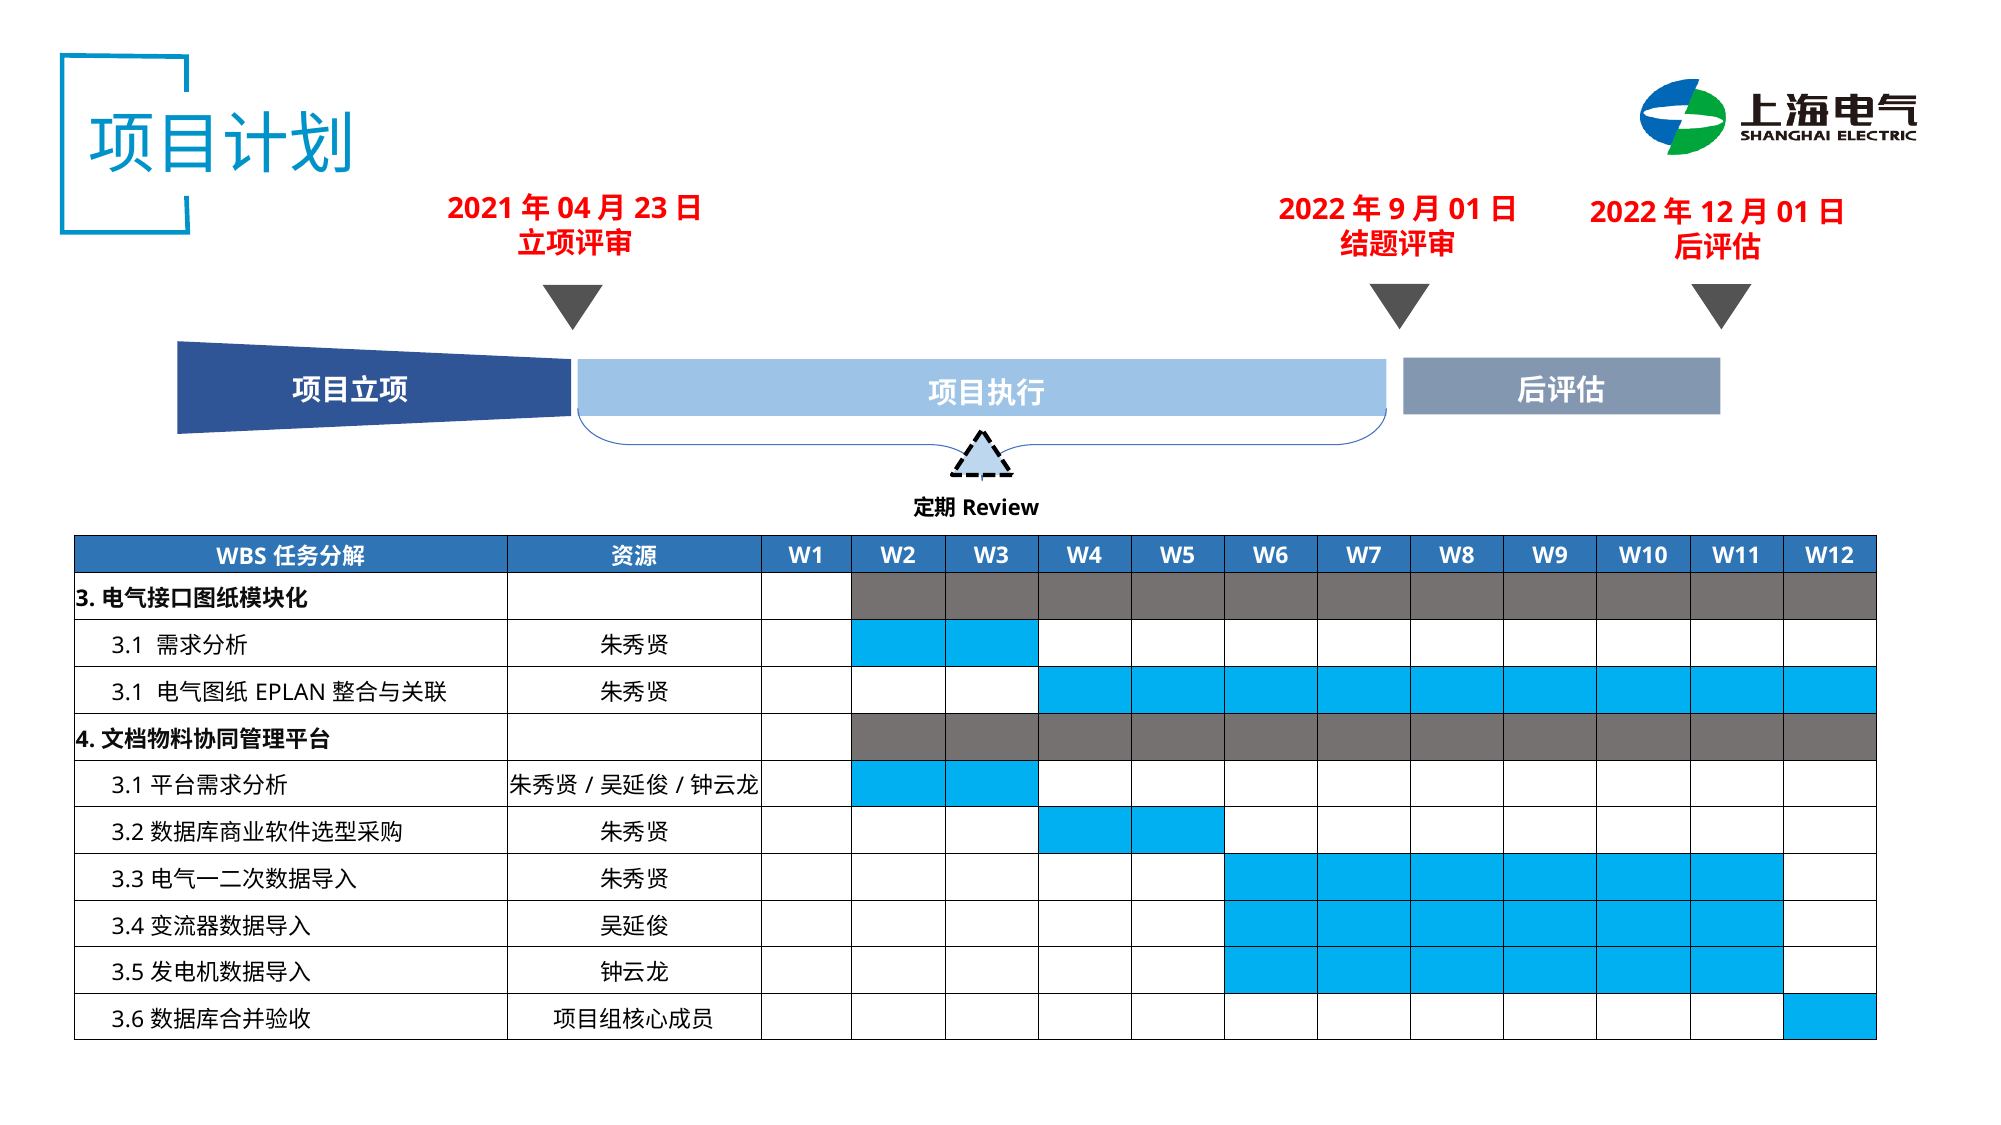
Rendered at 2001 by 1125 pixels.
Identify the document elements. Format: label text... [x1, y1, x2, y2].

table_cell [1504, 807, 1596, 853]
table_cell [1411, 667, 1503, 713]
table_cell [1225, 947, 1317, 993]
table_cell 3.2数据库商业软件选型采购 [75, 807, 507, 853]
table_cell [852, 994, 945, 1039]
table_cell [1318, 620, 1410, 666]
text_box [177, 285, 1734, 434]
table_cell 朱秀贤 [508, 854, 761, 900]
table_cell [762, 994, 851, 1039]
table_header WBS任务分解 [75, 536, 507, 572]
table_cell [1691, 854, 1783, 900]
text_box 2022年12月01日 后评估 [1575, 185, 1862, 271]
text_box [986, 434, 1372, 455]
table_cell [946, 901, 1038, 946]
table_cell [1411, 901, 1503, 946]
table_cell [1225, 620, 1317, 666]
table_cell [1784, 761, 1876, 806]
table_cell [1597, 854, 1690, 900]
table_cell 3.1平台需求分析 [75, 761, 507, 806]
table_cell [1225, 714, 1317, 760]
table_header W3 [946, 536, 1038, 572]
table_cell [946, 807, 1038, 853]
table_cell [1225, 994, 1317, 1039]
text_box 项目计划 [74, 93, 1538, 189]
table_cell [852, 947, 945, 993]
picture [1640, 76, 1925, 157]
table_cell [946, 761, 1038, 806]
table_cell 3.1 电气图纸EPLAN整合与关联 [75, 667, 507, 713]
table_cell [852, 620, 945, 666]
table_cell [1597, 667, 1690, 713]
table_cell [946, 620, 1038, 666]
table_cell [762, 620, 851, 666]
table_cell [1132, 807, 1224, 853]
table_cell [1597, 807, 1690, 853]
table_header W8 [1411, 536, 1503, 572]
table_cell [1504, 573, 1596, 619]
table_cell [1225, 807, 1317, 853]
table_cell [1039, 901, 1131, 946]
text_box [592, 434, 978, 455]
table_cell [1132, 620, 1224, 666]
table_cell [508, 573, 761, 619]
table_cell [852, 714, 945, 760]
table_cell [1225, 667, 1317, 713]
table_cell [1318, 667, 1410, 713]
text_box [1691, 284, 1752, 311]
table_cell [1691, 901, 1783, 946]
table_cell 朱秀贤 [508, 807, 761, 853]
text_box 2021年04月23日 立项评审 [432, 182, 719, 267]
table_cell [1597, 994, 1690, 1039]
table_cell 吴延俊 [508, 901, 761, 946]
table_cell [762, 947, 851, 993]
table_cell [946, 947, 1038, 993]
table_cell [762, 901, 851, 946]
table_cell 朱秀贤 [508, 667, 761, 713]
table_cell 3.1 需求分析 [75, 620, 507, 666]
table_cell [1132, 714, 1224, 760]
table_cell [1039, 620, 1131, 666]
table_cell [1784, 714, 1876, 760]
table_cell [1691, 573, 1783, 619]
table_cell [1691, 667, 1783, 713]
table_cell [1504, 854, 1596, 900]
table_cell [1132, 854, 1224, 900]
table_cell [946, 714, 1038, 760]
table_cell 3.4变流器数据导入 [75, 901, 507, 946]
table_cell [1691, 994, 1783, 1039]
table_cell 项目组核心成员 [508, 994, 761, 1039]
table_cell [1039, 854, 1131, 900]
table_cell [1691, 620, 1783, 666]
table_cell [1318, 573, 1410, 619]
table_cell [1691, 714, 1783, 760]
table_cell [1784, 901, 1876, 946]
table_header W10 [1597, 536, 1690, 572]
table_cell [1318, 994, 1410, 1039]
table_cell [1039, 994, 1131, 1039]
table_cell [946, 573, 1038, 619]
table_cell [1318, 901, 1410, 946]
table_cell [1411, 620, 1503, 666]
table_cell [762, 573, 851, 619]
table_cell [1411, 573, 1503, 619]
table_cell [852, 573, 945, 619]
table_cell [1318, 807, 1410, 853]
table_cell [1039, 714, 1131, 760]
table_cell [1784, 620, 1876, 666]
table_header W9 [1504, 536, 1596, 572]
table_cell [1039, 573, 1131, 619]
table_cell [1411, 947, 1503, 993]
table_cell [1784, 854, 1876, 900]
table_header W7 [1318, 536, 1410, 572]
table_cell [508, 714, 761, 760]
table_cell [1225, 854, 1317, 900]
table_cell [1504, 994, 1596, 1039]
table_cell [762, 714, 851, 760]
table_cell 3.电气接口图纸模块化 [75, 573, 507, 619]
table_cell 朱秀贤 [508, 620, 761, 666]
table_cell 朱秀贤/吴延俊/钟云龙 [508, 761, 761, 806]
table_cell [1039, 667, 1131, 713]
table_cell [1504, 947, 1596, 993]
table_cell 3.3电气一二次数据导入 [75, 854, 507, 900]
table_cell [1504, 714, 1596, 760]
text_box [951, 434, 1013, 475]
text_box 定期Review [888, 486, 1054, 528]
table_cell [1597, 947, 1690, 993]
table_cell [1784, 994, 1876, 1039]
table_cell 3.5发电机数据导入 [75, 947, 507, 993]
table_header W6 [1225, 536, 1317, 572]
table_cell [852, 901, 945, 946]
table_cell [1318, 947, 1410, 993]
table_cell 钟云龙 [508, 947, 761, 993]
table_cell [1411, 994, 1503, 1039]
table_cell [1784, 667, 1876, 713]
table_header W12 [1784, 536, 1876, 572]
table_cell [946, 854, 1038, 900]
table_cell [852, 807, 945, 853]
table_cell [762, 667, 851, 713]
table_cell [946, 667, 1038, 713]
table_cell [1132, 761, 1224, 806]
table_cell [1784, 807, 1876, 853]
table_cell 4.文档物料协同管理平台 [75, 714, 507, 760]
table_header W2 [852, 536, 945, 572]
table_cell [1318, 854, 1410, 900]
table_cell [1132, 901, 1224, 946]
table_cell [1504, 761, 1596, 806]
table_cell [1411, 714, 1503, 760]
table_cell [1225, 901, 1317, 946]
table_cell [852, 854, 945, 900]
table_cell [1039, 807, 1131, 853]
table_cell [1039, 947, 1131, 993]
table_cell [1691, 947, 1783, 993]
table_header W5 [1132, 536, 1224, 572]
table_cell [852, 761, 945, 806]
table_cell [1132, 994, 1224, 1039]
table_header 资源 [508, 536, 761, 572]
table_cell [1504, 620, 1596, 666]
table_cell [1597, 901, 1690, 946]
table_cell [1504, 901, 1596, 946]
table_cell 3.6数据库合并验收 [75, 994, 507, 1039]
table_cell [946, 994, 1038, 1039]
table_cell [1132, 667, 1224, 713]
table_cell [1411, 807, 1503, 853]
table_cell [762, 807, 851, 853]
table_cell [1318, 714, 1410, 760]
table_cell [762, 761, 851, 806]
table_cell [1225, 761, 1317, 806]
table_cell [1691, 761, 1783, 806]
table_cell [1504, 667, 1596, 713]
table_cell [1039, 761, 1131, 806]
table_header W4 [1039, 536, 1131, 572]
table_cell [1597, 620, 1690, 666]
table_cell [852, 667, 945, 713]
table_cell [1597, 761, 1690, 806]
table_cell [762, 854, 851, 900]
text_box 2022年9月01日 结题评审 [1263, 183, 1534, 269]
table_header W11 [1691, 536, 1783, 572]
table_cell [1411, 854, 1503, 900]
table_header W1 [762, 536, 851, 572]
table_cell [1132, 573, 1224, 619]
table_cell [1225, 573, 1317, 619]
table_cell [1411, 761, 1503, 806]
table_cell [1597, 714, 1690, 760]
table_cell [1784, 947, 1876, 993]
table_cell [1691, 807, 1783, 853]
table_cell [1318, 761, 1410, 806]
table_cell [1597, 573, 1690, 619]
table_cell [1132, 947, 1224, 993]
table_cell [1784, 573, 1876, 619]
